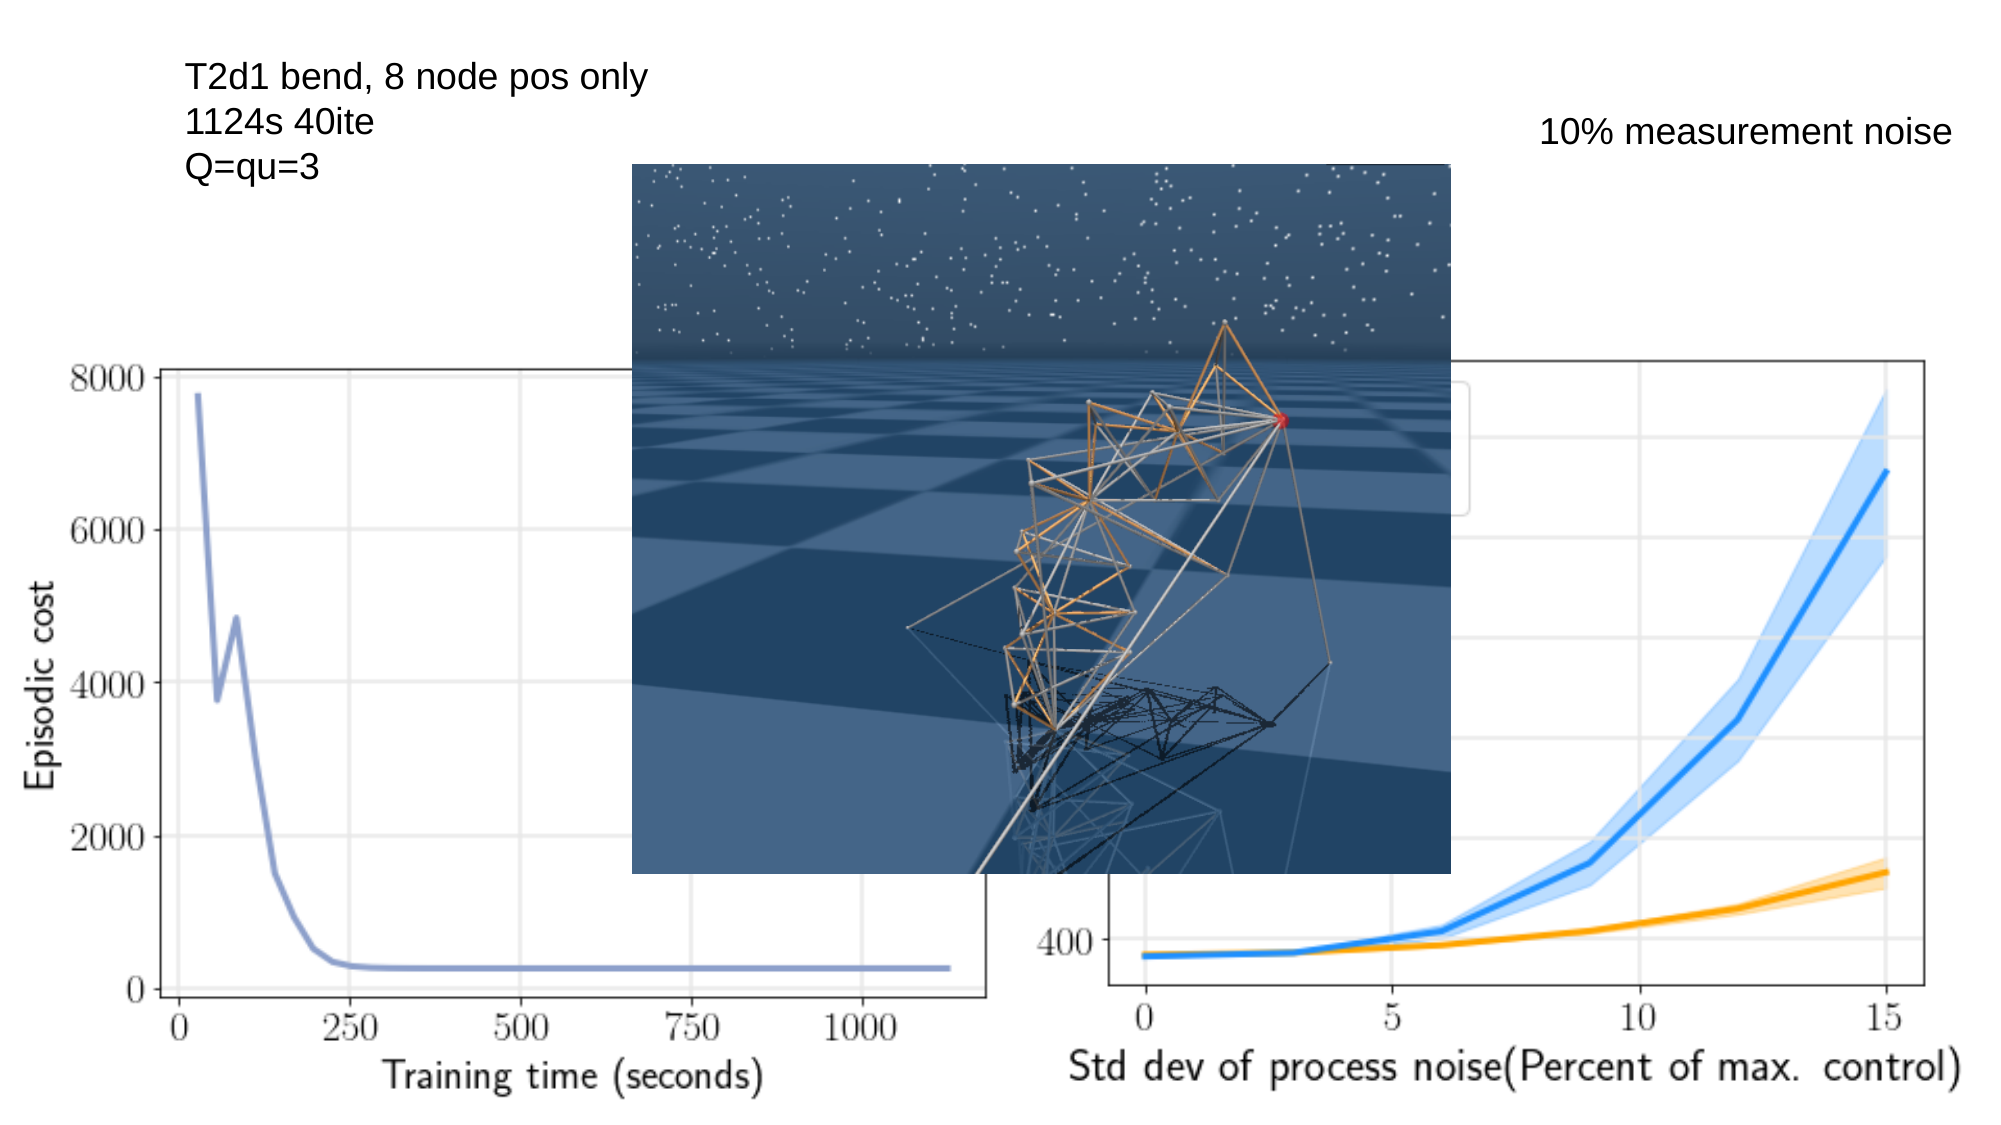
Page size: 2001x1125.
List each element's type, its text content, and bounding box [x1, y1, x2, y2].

text_box T2d1 bend, 8 node pos only 1124s 40ite Q=qu=3 [169, 44, 786, 195]
picture [10, 164, 1978, 1114]
text_box 10% measurement noise [1524, 100, 1978, 160]
